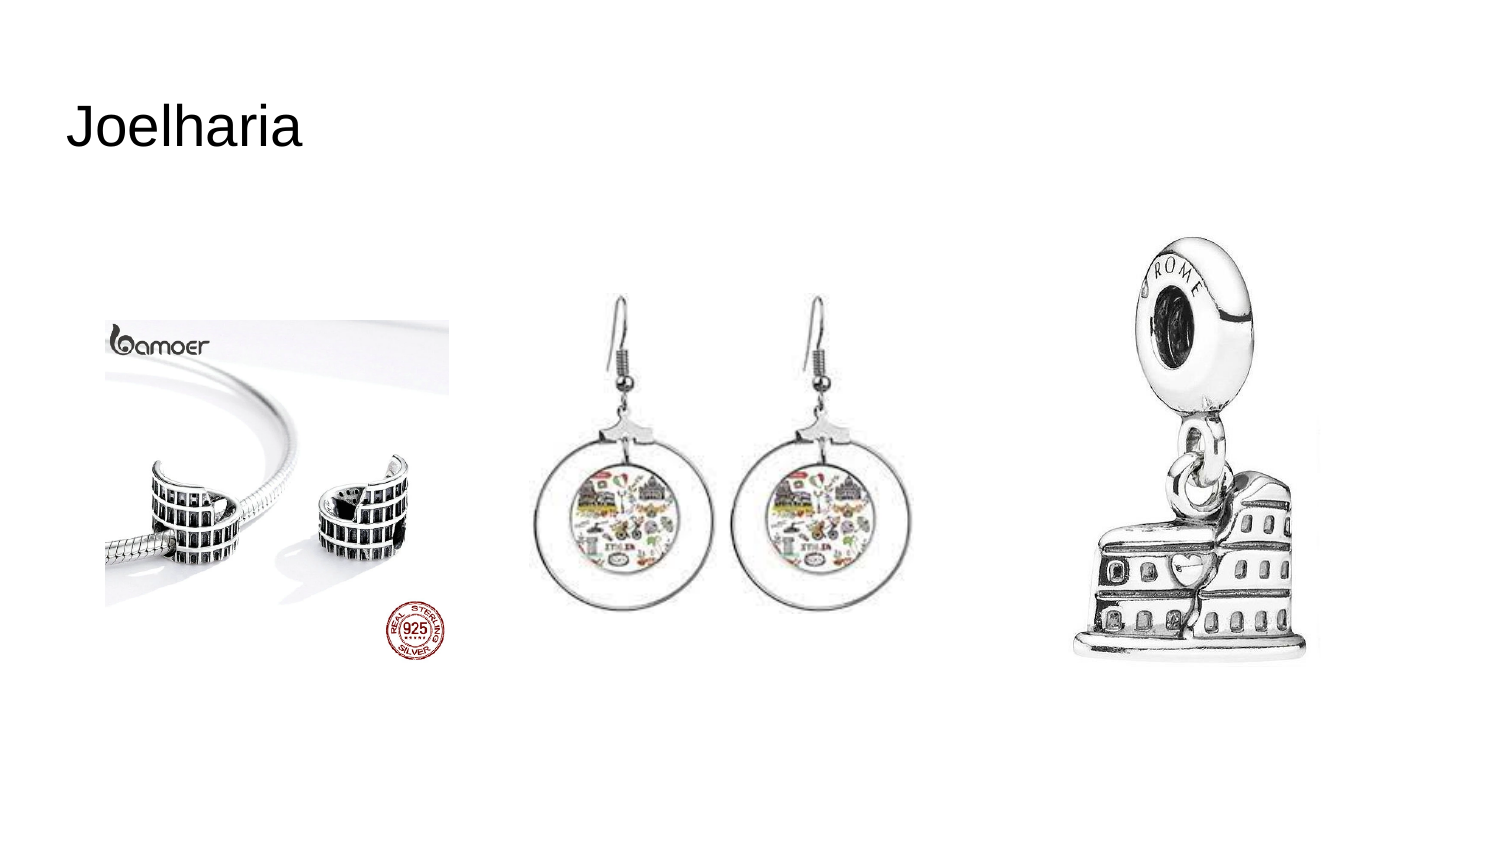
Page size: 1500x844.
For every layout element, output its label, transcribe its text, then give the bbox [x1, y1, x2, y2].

picture [101, 314, 457, 663]
picture [528, 293, 914, 614]
title Joelharia [51, 72, 1449, 167]
picture [951, 211, 1437, 696]
